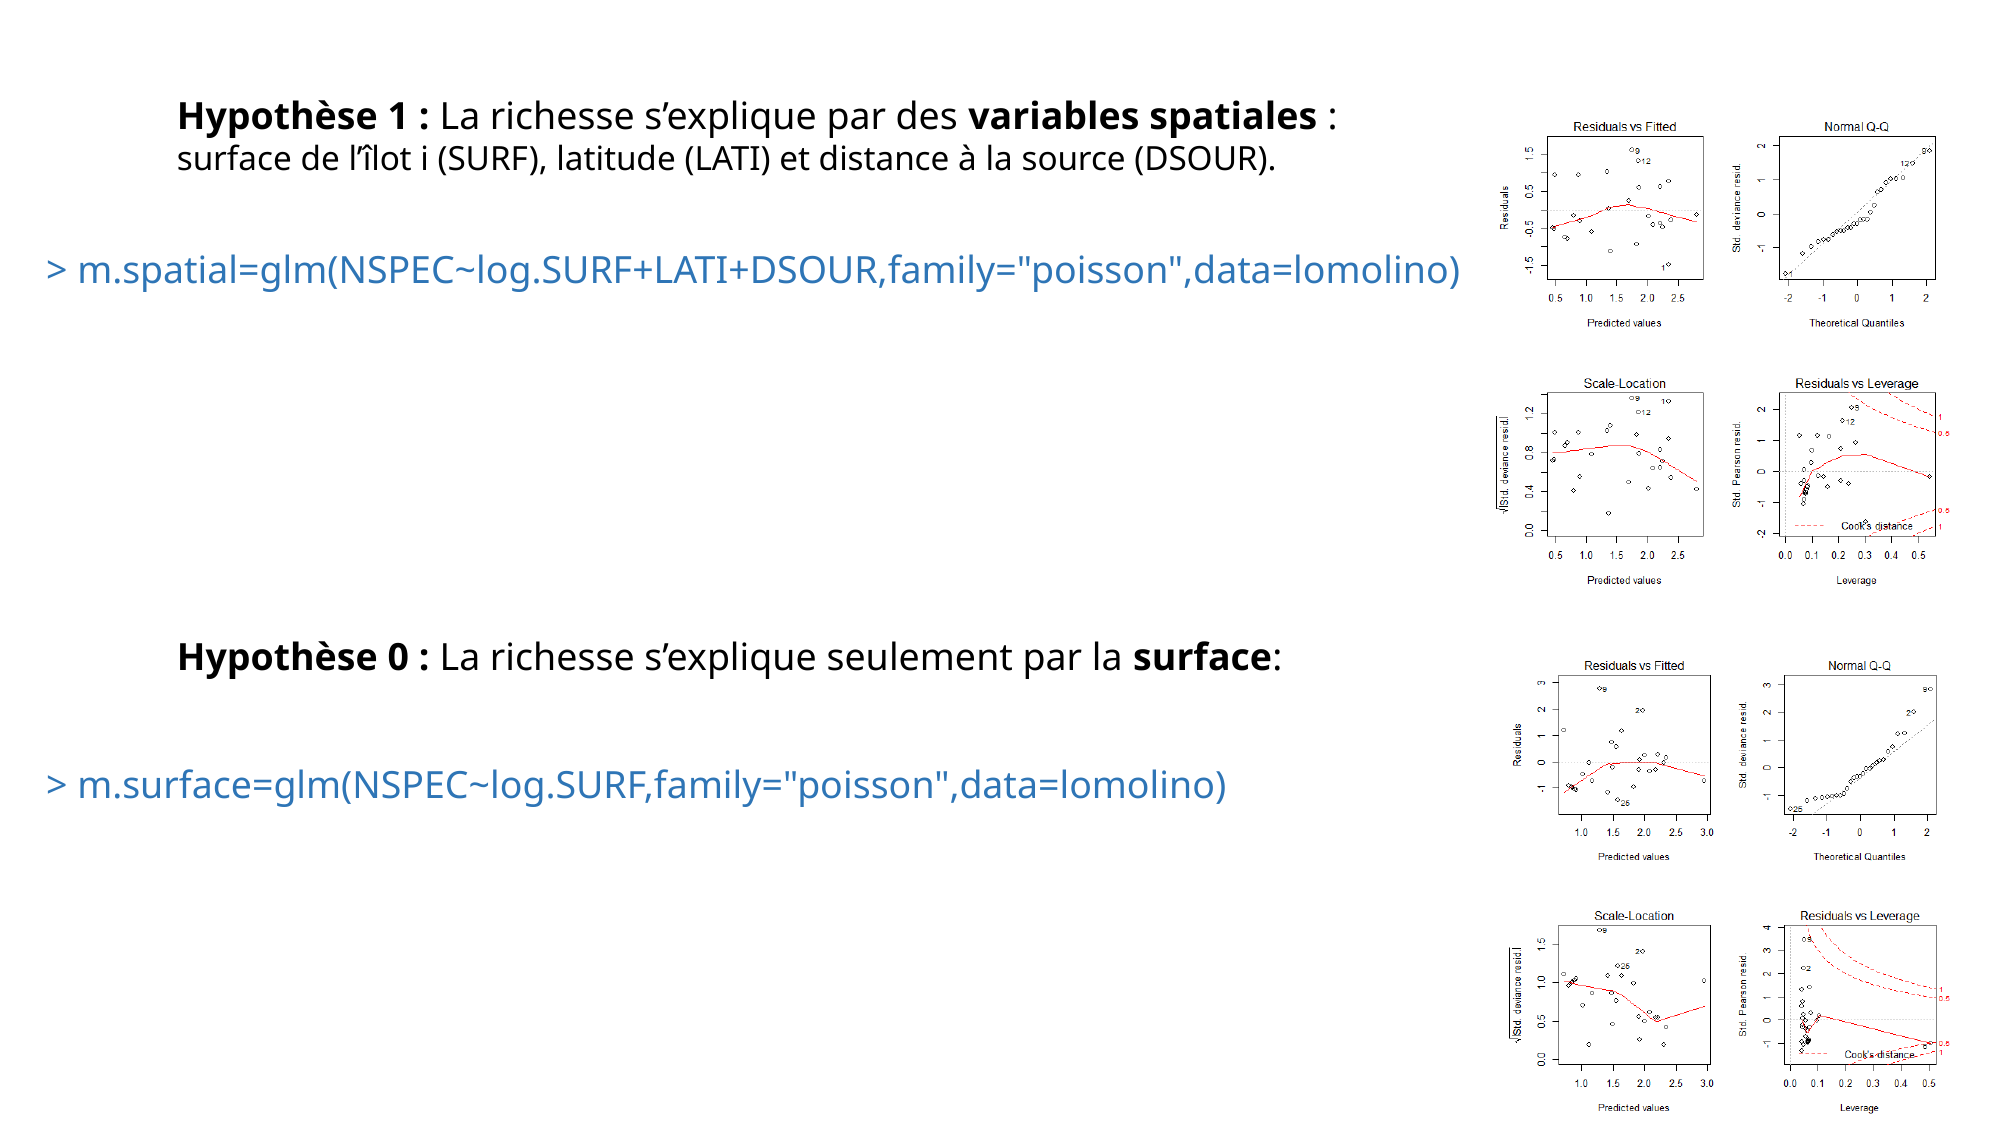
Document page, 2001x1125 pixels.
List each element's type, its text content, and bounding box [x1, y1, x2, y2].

text_box > m.spatial=glm(NSPEC~log.SURF+LATI+DSOUR,family="poisson",data=lomolino) [31, 238, 1496, 298]
text_box > m.surface=glm(NSPEC~log.SURF,family="poisson",data=lomolino) [31, 753, 1397, 814]
picture [1509, 625, 1961, 1125]
text_box Hypothèse 1 : La richesse s’explique par des variables spatiales : surface de l’îlot i (SURF), latitude (LATI) et distance à la source (DSOUR). [162, 85, 1496, 185]
picture [1496, 85, 1961, 599]
text_box Hypothèse 0 : La richesse s’explique seulement par la surface: [162, 625, 1509, 686]
